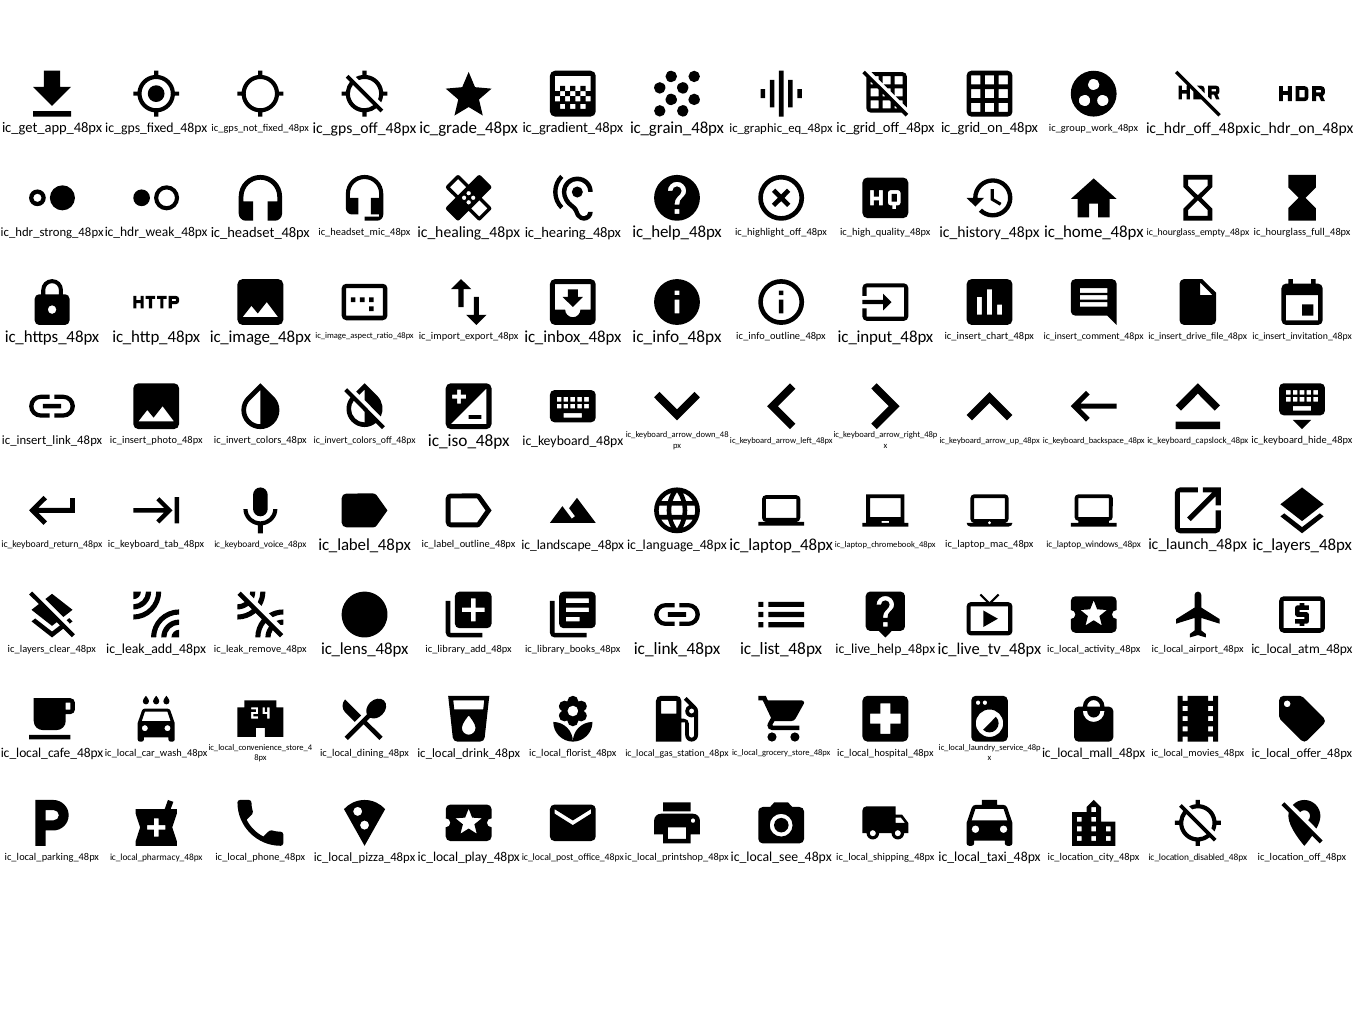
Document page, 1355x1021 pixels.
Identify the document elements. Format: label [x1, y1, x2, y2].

text_box [654, 813, 700, 844]
text_box [966, 494, 1013, 527]
text_box [145, 295, 156, 309]
text_box [0, 591, 1355, 659]
text_box [1070, 390, 1117, 422]
text_box [679, 603, 700, 626]
text_box [768, 611, 805, 618]
text_box [758, 495, 805, 526]
text_box [1280, 487, 1324, 522]
text_box [268, 609, 284, 618]
text_box [341, 283, 388, 321]
text_box [760, 89, 766, 99]
text_box [153, 695, 160, 705]
text_box [553, 174, 564, 210]
text_box [0, 487, 1355, 555]
text_box [133, 591, 141, 600]
text_box [276, 619, 284, 625]
text_box [1279, 383, 1325, 416]
text_box [1279, 596, 1325, 633]
text_box [758, 695, 805, 731]
text_box [665, 70, 678, 83]
text_box [142, 695, 149, 705]
text_box [1196, 85, 1205, 94]
text_box [342, 699, 362, 722]
text_box [253, 487, 268, 517]
text_box [356, 383, 383, 417]
text_box [0, 383, 1355, 451]
text_box [257, 591, 266, 606]
text_box [758, 802, 805, 844]
text_box [445, 804, 492, 842]
text_box [862, 177, 909, 219]
text_box [654, 82, 666, 94]
text_box [133, 591, 162, 620]
text_box [133, 591, 152, 610]
text_box [1070, 494, 1117, 527]
text_box [49, 185, 75, 211]
text_box [549, 804, 596, 842]
text_box [163, 695, 170, 705]
text_box [249, 591, 256, 599]
text_box [1208, 85, 1220, 100]
text_box [0, 799, 1355, 868]
text_box [990, 189, 1002, 206]
text_box [174, 497, 180, 524]
text_box [355, 70, 388, 103]
text_box [558, 695, 587, 727]
text_box [862, 293, 892, 311]
text_box [1312, 86, 1325, 102]
text_box [559, 591, 596, 629]
text_box [33, 698, 75, 731]
text_box [549, 497, 596, 523]
text_box [66, 618, 73, 624]
text_box [29, 495, 75, 525]
text_box [1070, 596, 1117, 633]
text_box [133, 189, 150, 207]
text_box [133, 497, 173, 524]
text_box [237, 700, 284, 737]
text_box [1295, 86, 1309, 102]
text_box [797, 89, 802, 99]
text_box [450, 279, 472, 308]
text_box [1070, 178, 1117, 218]
text_box [29, 189, 46, 207]
text_box [1292, 799, 1321, 829]
text_box [549, 390, 596, 423]
text_box [665, 93, 678, 106]
text_box [1187, 487, 1221, 522]
text_box [1175, 383, 1221, 411]
text_box [42, 403, 62, 409]
text_box [862, 806, 909, 840]
text_box [29, 734, 71, 740]
text_box [663, 802, 691, 812]
text_box [45, 593, 73, 618]
text_box [0, 174, 1355, 243]
text_box [788, 79, 793, 108]
text_box [758, 611, 764, 618]
text_box [677, 82, 689, 94]
text_box [654, 603, 675, 626]
text_box [966, 392, 1013, 421]
text_box [341, 493, 388, 528]
text_box [154, 185, 180, 211]
text_box [168, 295, 180, 309]
text_box [667, 612, 687, 617]
text_box [0, 695, 1355, 763]
text_box [871, 72, 907, 108]
text_box [157, 295, 167, 309]
text_box [966, 178, 1013, 218]
text_box [688, 70, 700, 83]
text_box [862, 494, 909, 527]
text_box [445, 493, 492, 528]
text_box [1189, 799, 1221, 832]
text_box [54, 394, 75, 418]
text_box [571, 186, 583, 198]
text_box [768, 601, 805, 607]
text_box [0, 70, 1355, 139]
text_box [768, 622, 805, 628]
text_box [133, 295, 144, 309]
text_box [862, 283, 909, 321]
text_box [0, 279, 1355, 347]
text_box [769, 79, 775, 108]
text_box [33, 70, 72, 106]
text_box [454, 591, 492, 629]
text_box [688, 93, 700, 106]
text_box [29, 394, 50, 418]
text_box [654, 391, 700, 421]
text_box [1279, 86, 1292, 102]
